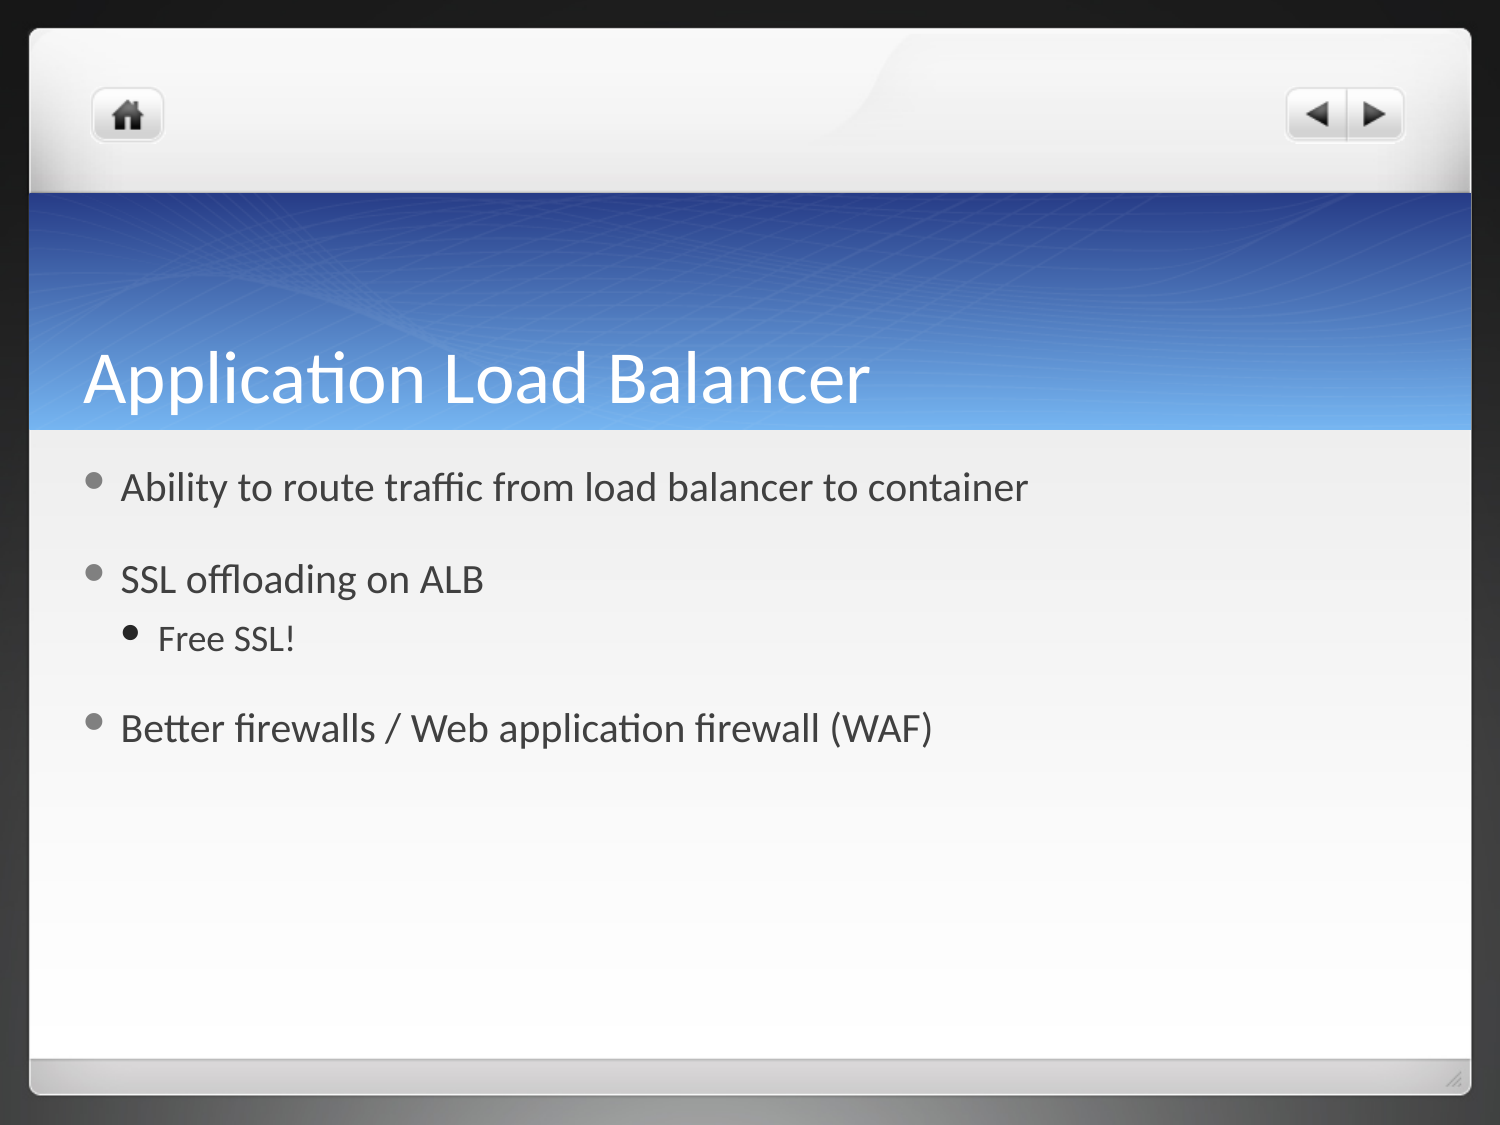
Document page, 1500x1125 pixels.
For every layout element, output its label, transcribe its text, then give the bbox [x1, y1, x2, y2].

title Application Load Balancer [68, 238, 1432, 427]
picture [0, 0, 1500, 1125]
list Ability to route traffic from load balancer to container SSL offloading on ALB Free SSL! Better firewalls / Web application firewall (WAF) [68, 452, 1432, 1025]
